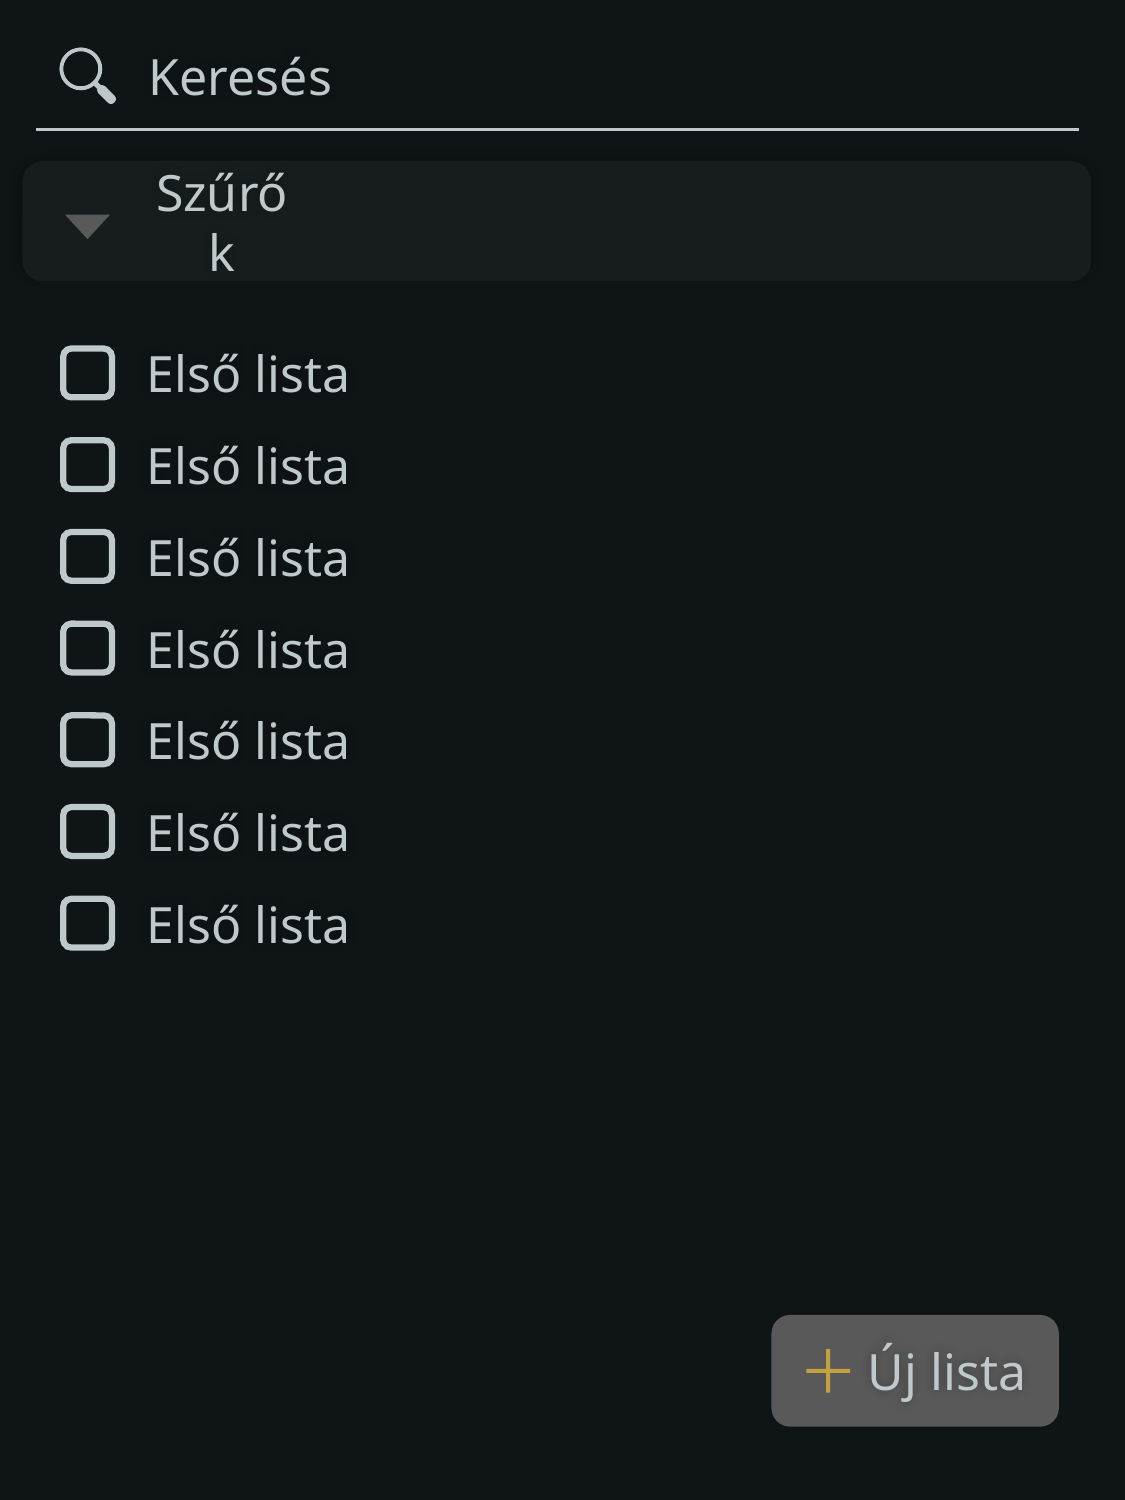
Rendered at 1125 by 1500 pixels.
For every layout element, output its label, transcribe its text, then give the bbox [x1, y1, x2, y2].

text_box Első lista [127, 707, 599, 772]
text_box Szűrők [127, 189, 318, 254]
text_box [61, 530, 114, 583]
text_box Első lista [127, 524, 599, 589]
text_box [805, 1347, 842, 1394]
text_box Első lista [127, 340, 599, 405]
text_box Keresés [127, 43, 354, 108]
text_box Első lista [127, 432, 599, 497]
text_box Első lista [127, 616, 599, 681]
text_box Új lista [848, 1338, 1063, 1403]
text_box [61, 346, 114, 399]
text_box [61, 805, 114, 858]
text_box [61, 622, 114, 675]
text_box [769, 1313, 1061, 1429]
text_box Első lista [127, 891, 599, 956]
text_box [61, 213, 114, 242]
text_box Első lista [127, 799, 599, 864]
text_box [61, 713, 114, 766]
text_box [61, 897, 114, 950]
picture [52, 40, 123, 111]
text_box [20, 159, 1093, 283]
text_box [61, 438, 114, 491]
